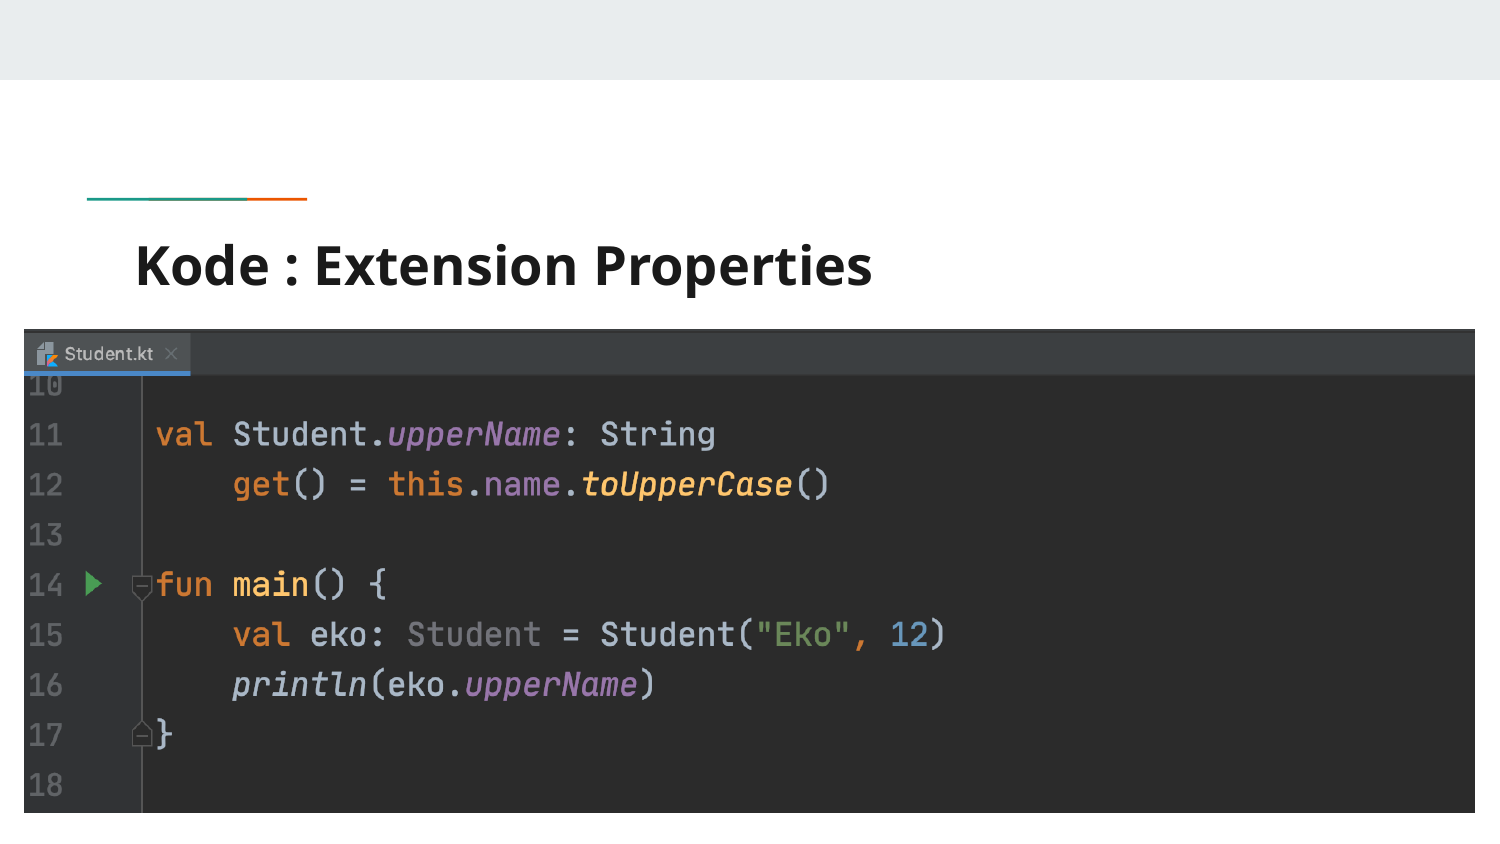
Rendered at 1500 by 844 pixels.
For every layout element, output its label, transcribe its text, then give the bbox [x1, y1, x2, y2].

title Kode : Extension Properties [119, 216, 1381, 305]
picture [24, 328, 1476, 813]
